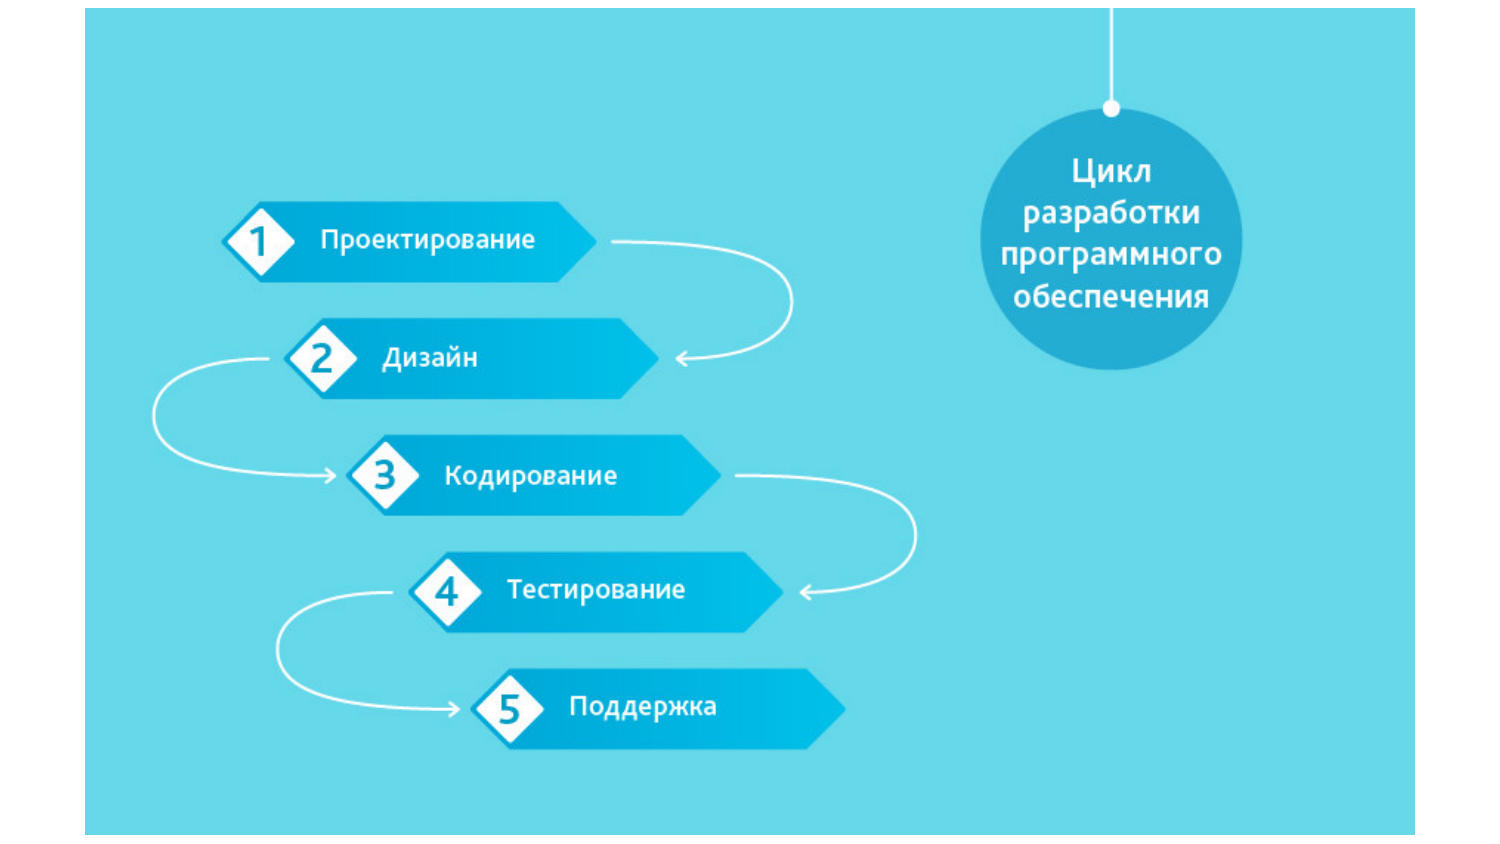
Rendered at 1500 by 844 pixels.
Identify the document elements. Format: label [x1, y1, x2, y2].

picture [85, 8, 1415, 836]
